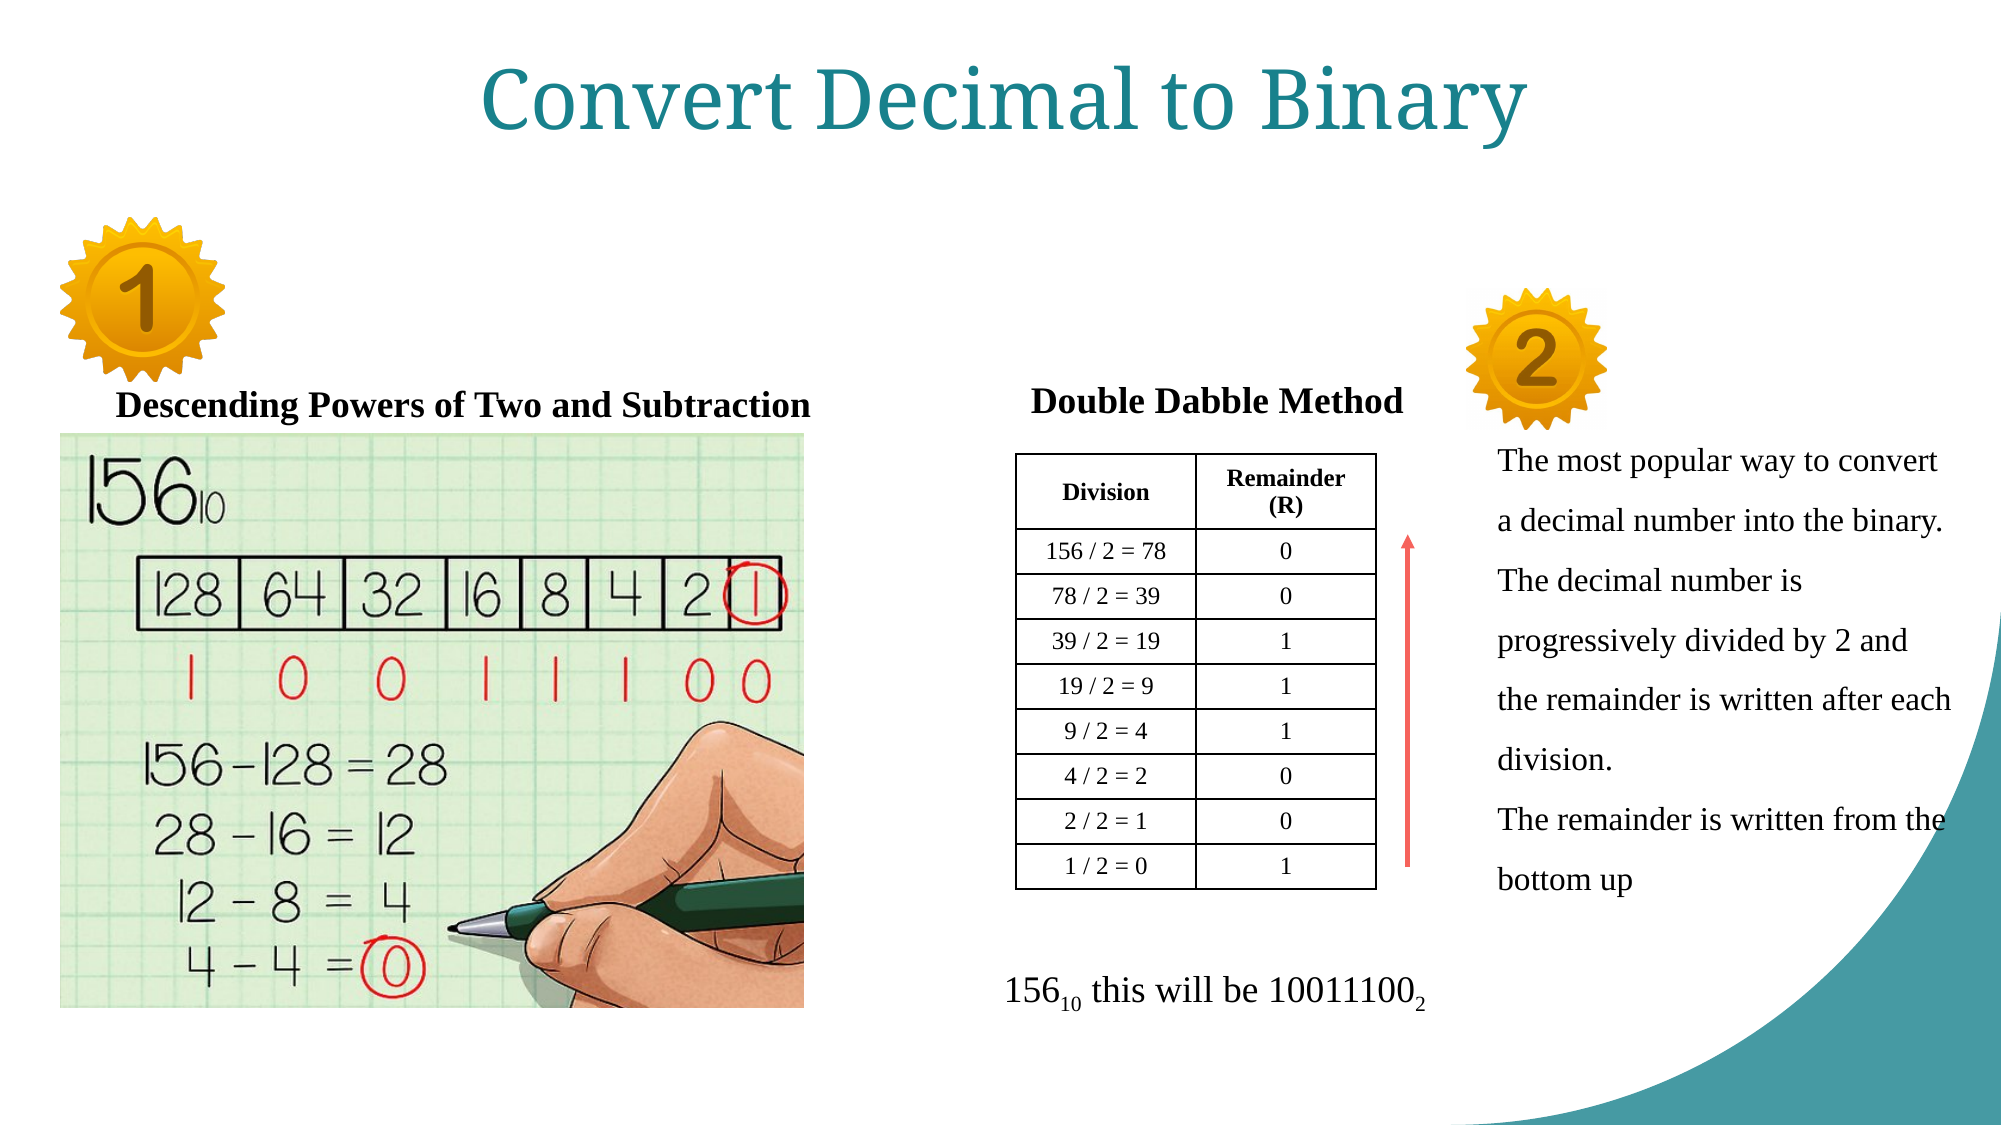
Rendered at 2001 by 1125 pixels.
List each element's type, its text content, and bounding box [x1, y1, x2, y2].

title Convert Decimal to Binary [167, 18, 1841, 189]
table_cell 0 [1197, 800, 1375, 843]
table_cell 1 [1197, 620, 1375, 663]
table_cell 4 / 2 = 2 [1017, 755, 1195, 798]
text_box Double Dabble Method [1016, 368, 1436, 429]
table_cell 0 [1197, 575, 1375, 618]
text_box 15610 this will be 100111002 [988, 932, 1649, 1024]
table_cell 1 [1197, 710, 1375, 753]
table_cell 9 / 2 = 4 [1017, 710, 1195, 753]
table_cell 39 / 2 = 19 [1017, 620, 1195, 663]
picture [1466, 288, 1607, 430]
table_cell 0 [1197, 530, 1375, 573]
table_cell 1 / 2 = 0 [1017, 845, 1195, 888]
table_cell 2 / 2 = 1 [1017, 800, 1195, 843]
table_cell 1 [1197, 845, 1375, 888]
table_header Division [1017, 455, 1195, 528]
picture [60, 217, 225, 382]
picture [60, 433, 804, 1008]
table_cell 0 [1197, 755, 1375, 798]
table_cell 78 / 2 = 39 [1017, 575, 1195, 618]
table_header Remainder (R) [1197, 455, 1375, 528]
table_cell 1 [1197, 665, 1375, 708]
text_box Descending Powers of Two and Subtraction [100, 372, 845, 433]
table_cell 156 / 2 = 78 [1017, 530, 1195, 573]
text_box The most popular way to convert a decimal number into the binary. The decimal number is progressively divided by 2 and the remainder is written after each division. The remainder is written from the bottom up [1482, 410, 1971, 905]
table_cell 19 / 2 = 9 [1017, 665, 1195, 708]
